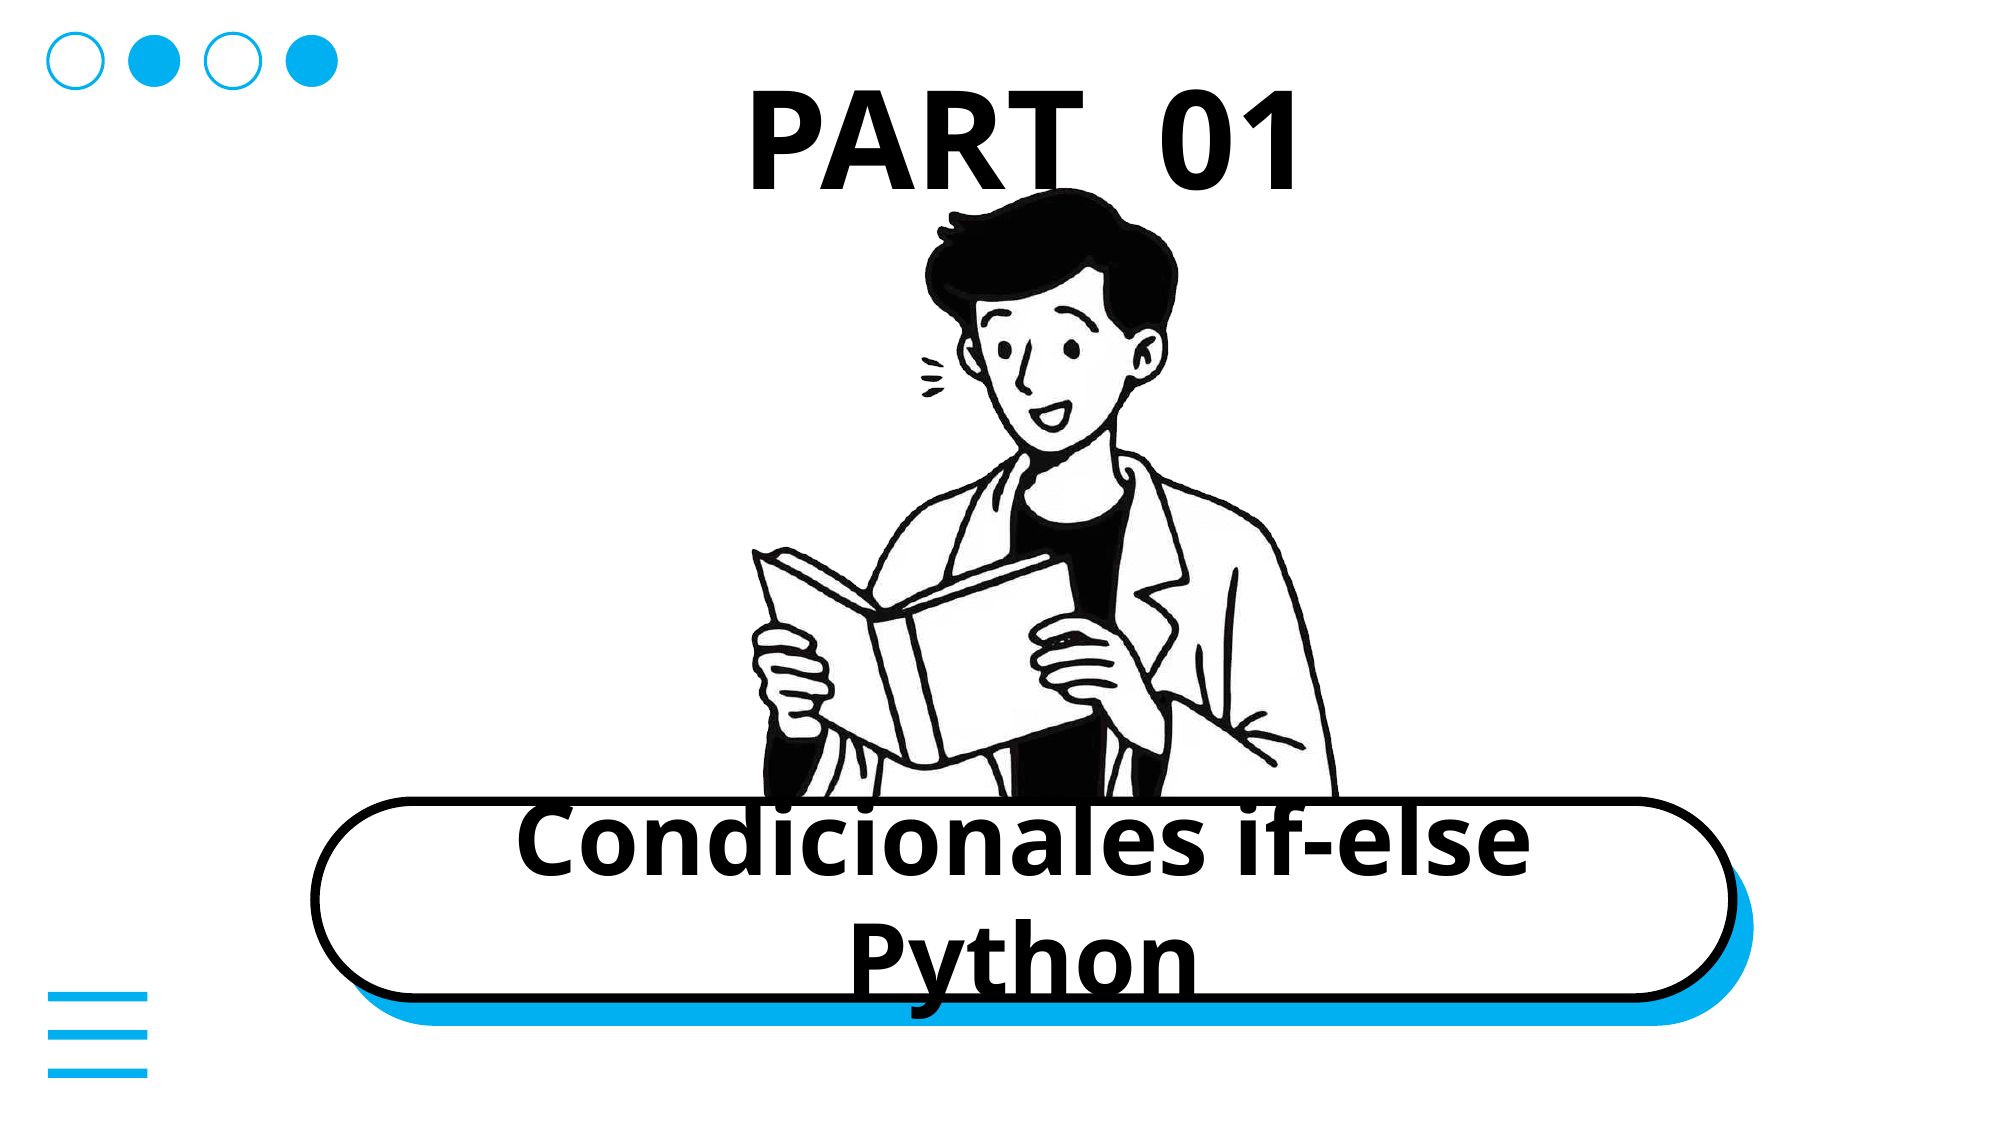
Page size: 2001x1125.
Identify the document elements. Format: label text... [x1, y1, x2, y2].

text_box [284, 33, 340, 89]
text_box [205, 33, 261, 89]
text_box [335, 829, 1754, 1026]
text_box Condicionales if-else Python [314, 768, 1733, 1024]
text_box PART 01 [565, 44, 1491, 224]
picture [747, 187, 1342, 830]
text_box [126, 33, 182, 89]
text_box [47, 33, 104, 89]
